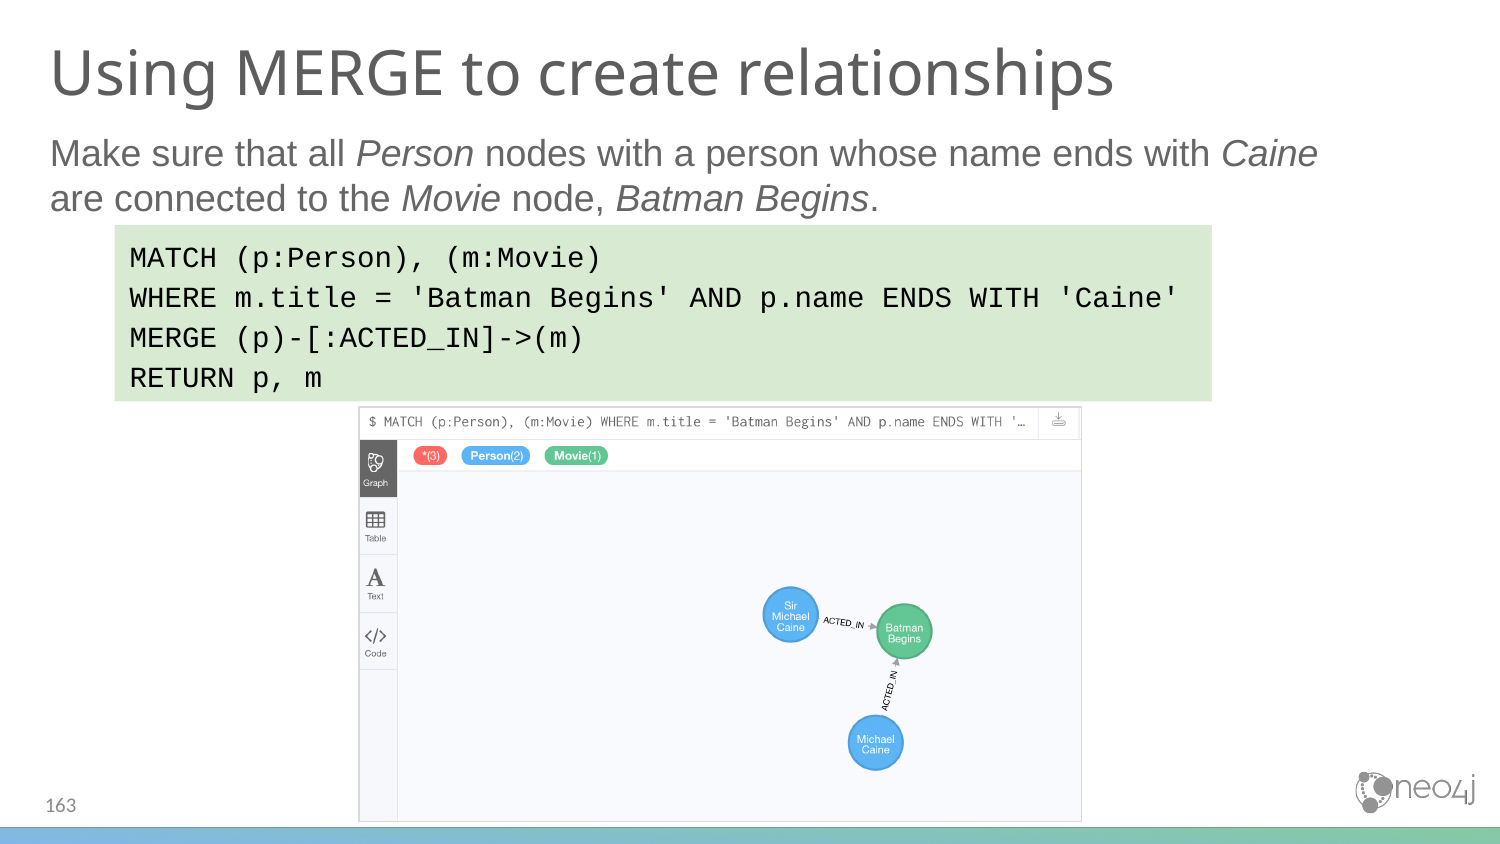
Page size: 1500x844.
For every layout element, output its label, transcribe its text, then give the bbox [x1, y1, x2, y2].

picture [0, 826, 1500, 844]
title Using MERGE to create relationships [34, 0, 1466, 141]
picture [359, 407, 1082, 821]
picture [1352, 767, 1479, 818]
slide_number ‹#› [25, 781, 96, 827]
text_box Make sure that all Person nodes with a person whose name ends with Caine are connected to the Movie node, Batman Begins. [34, 122, 1339, 226]
text_box MATCH (p:Person), (m:Movie) WHERE m.title = 'Batman Begins' AND p.name ENDS WITH 'Caine' MERGE (p)-[:ACTED_IN]->(m) RETURN p, m [114, 226, 1212, 402]
